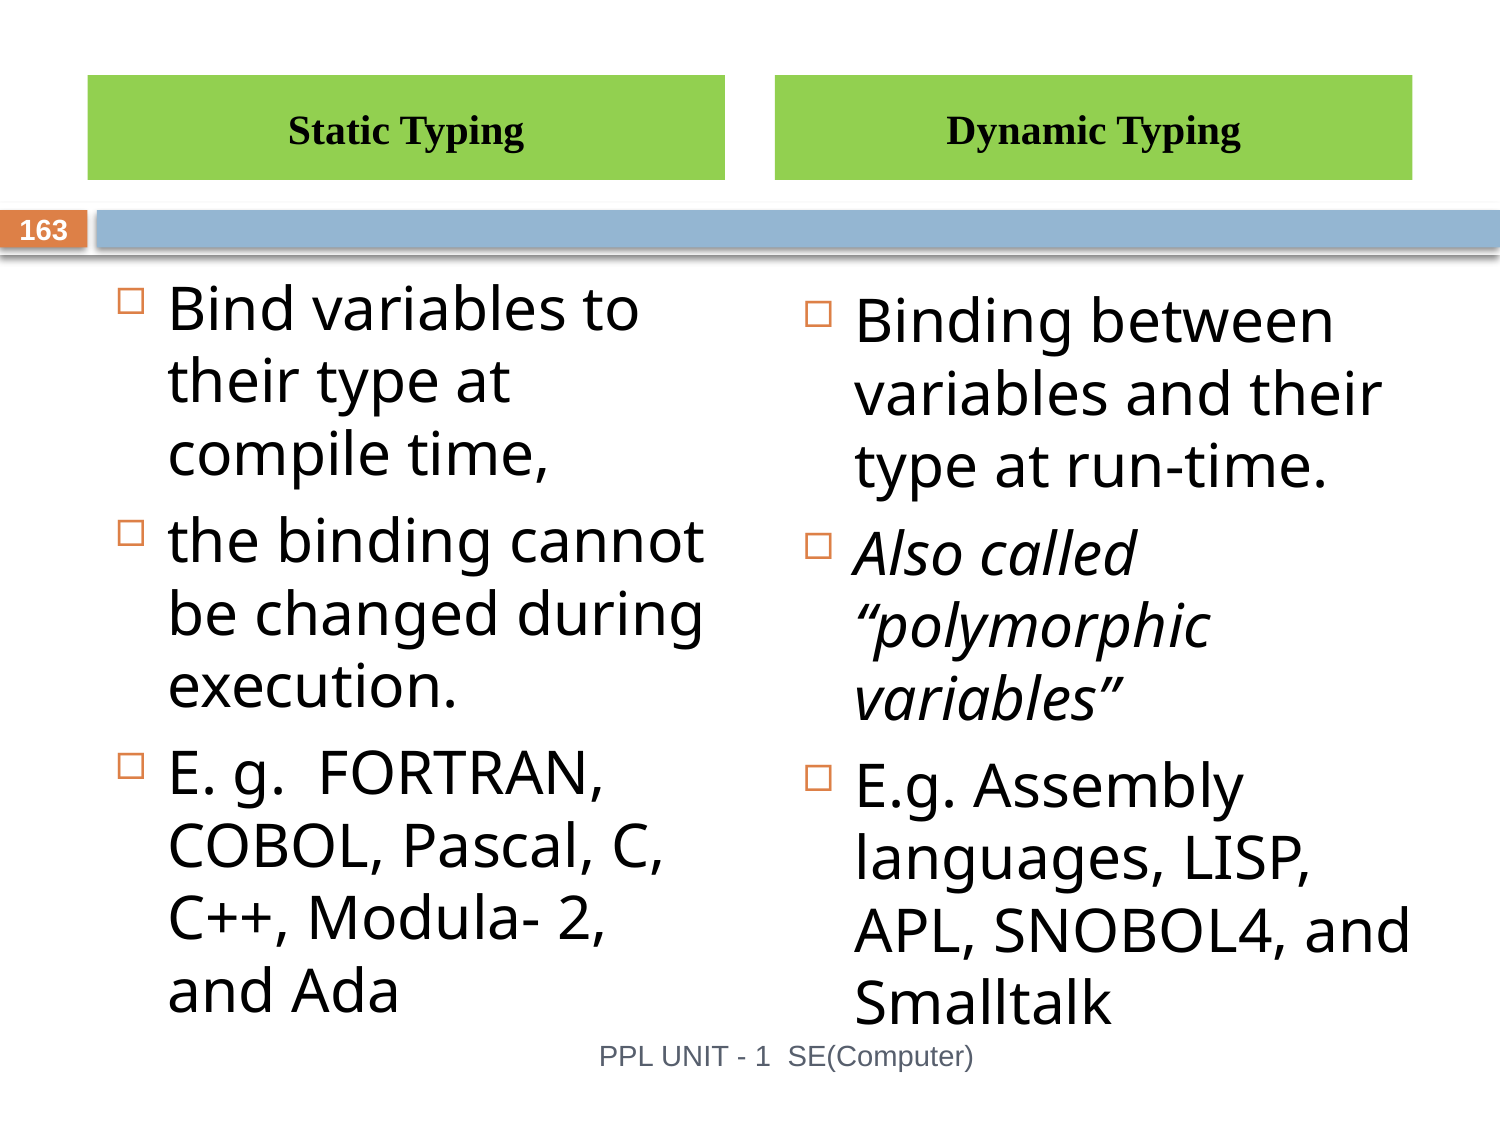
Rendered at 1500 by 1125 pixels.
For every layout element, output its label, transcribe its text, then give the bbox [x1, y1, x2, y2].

list Binding between variables and their type at run-time. Also called “polymorphic variables” E.g. Assembly languages, LISP, APL, SNOBOL4, and Smalltalk [787, 275, 1450, 1075]
list Static Typing [87, 75, 725, 180]
footer PPL UNIT - 1 SE(Computer) [99, 1024, 990, 1085]
slide_number 163 [0, 208, 88, 249]
list Dynamic Typing [774, 75, 1413, 180]
list Bind variables to their type at compile time, the binding cannot be changed during execution. E. g. FORTRAN, COBOL, Pascal, C, C++, Modula- 2, and Ada [99, 262, 738, 1024]
